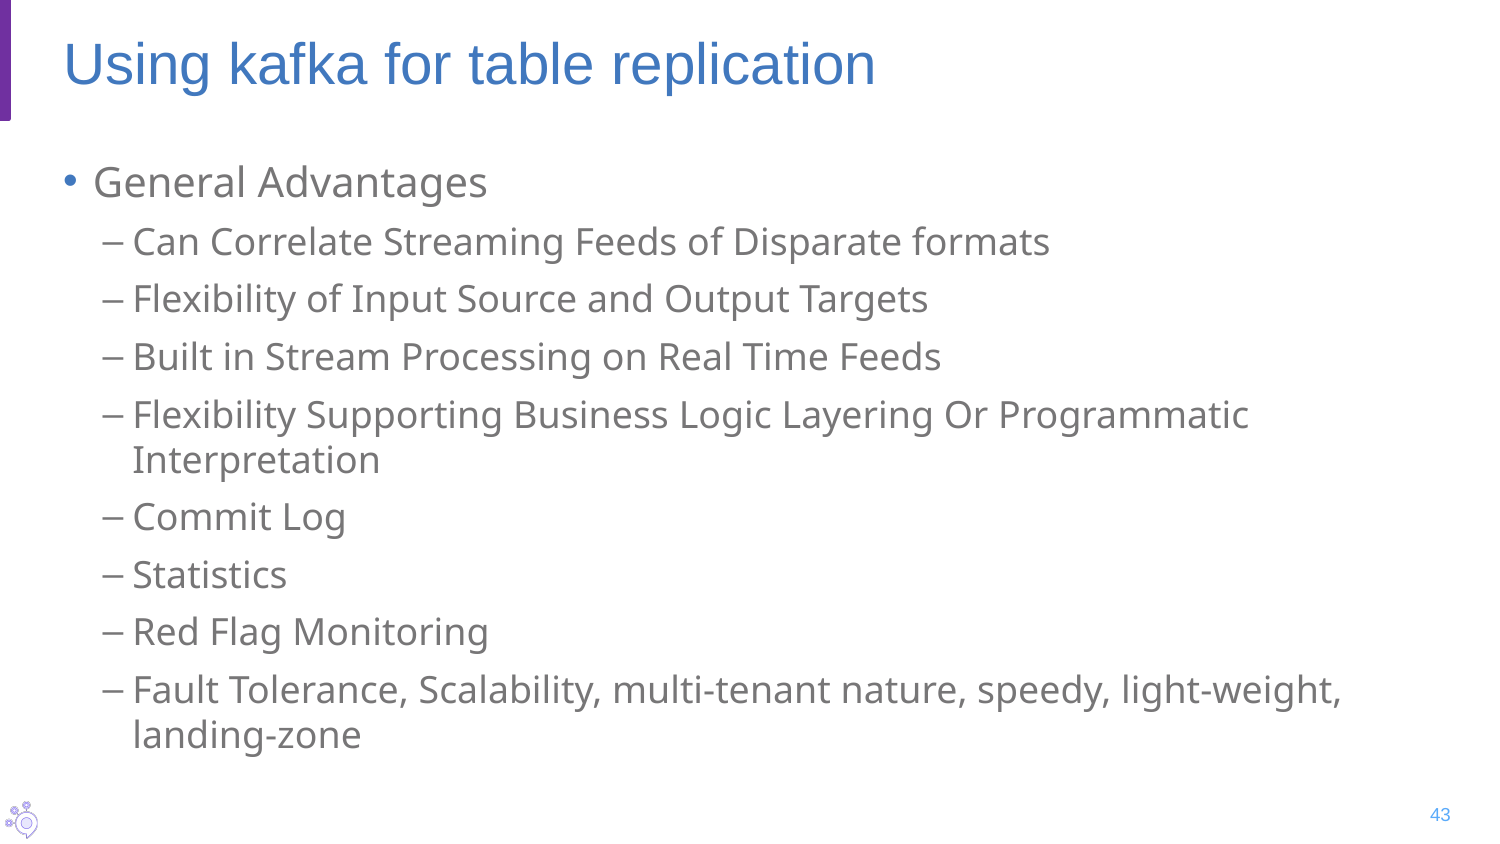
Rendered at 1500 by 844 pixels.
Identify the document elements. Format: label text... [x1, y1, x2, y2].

title Using kafka for table replication [47, 6, 1426, 116]
list General Advantages Can Correlate Streaming Feeds of Disparate formats Flexibility of Input Source and Output Targets Built in Stream Processing on Real Time Feeds Flexibility Supporting Business Logic Layering Or Programmatic Interpretation Commit Log Statistics Red Flag Monitoring Fault Tolerance, Scalability, multi-tenant nature, speedy, light-weight, landing-zone [47, 147, 1426, 754]
slide_number 43 [1400, 791, 1467, 837]
picture [5, 801, 38, 839]
